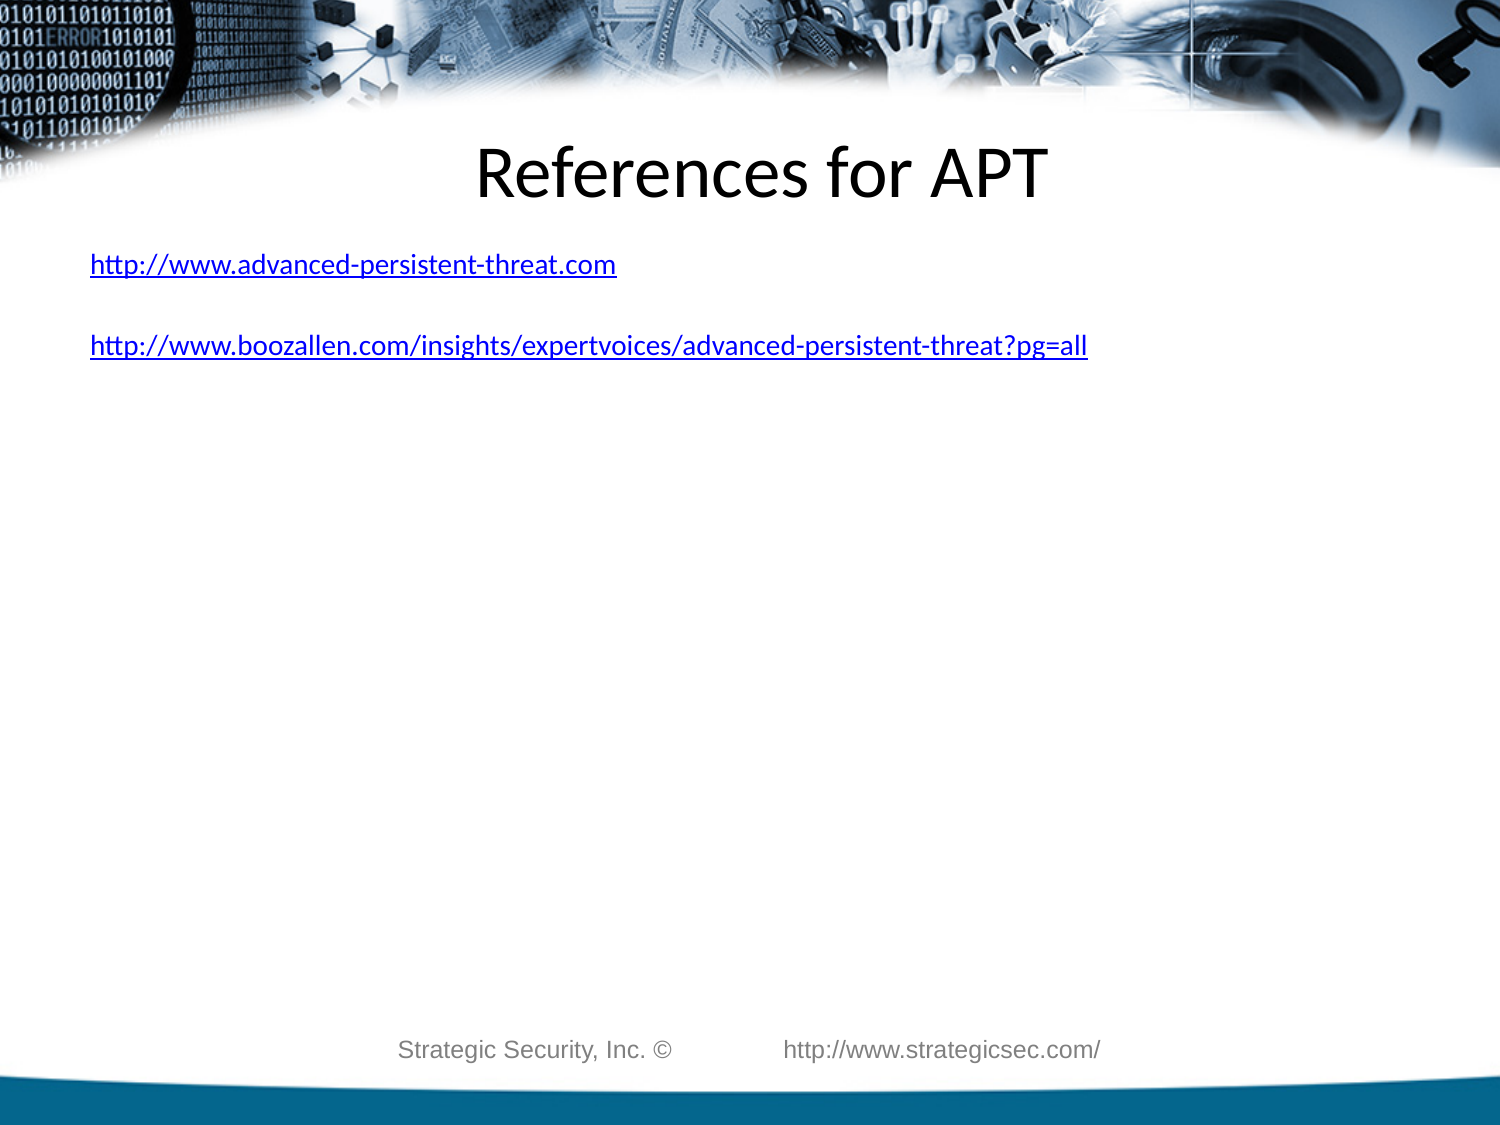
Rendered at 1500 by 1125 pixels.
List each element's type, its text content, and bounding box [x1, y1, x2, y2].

picture [815, 1048, 822, 1057]
picture [936, 1051, 943, 1057]
title References for APT [87, 24, 1438, 225]
picture [550, 1048, 556, 1057]
picture [1061, 1048, 1069, 1057]
picture [0, 1048, 1500, 1093]
list http://www.advanced-persistent-threat.com http://www.boozallen.com/insights/expertvoices/advanced-persistent-threat?pg=all [75, 237, 1450, 1038]
picture [0, 0, 1500, 236]
picture [432, 1051, 439, 1057]
